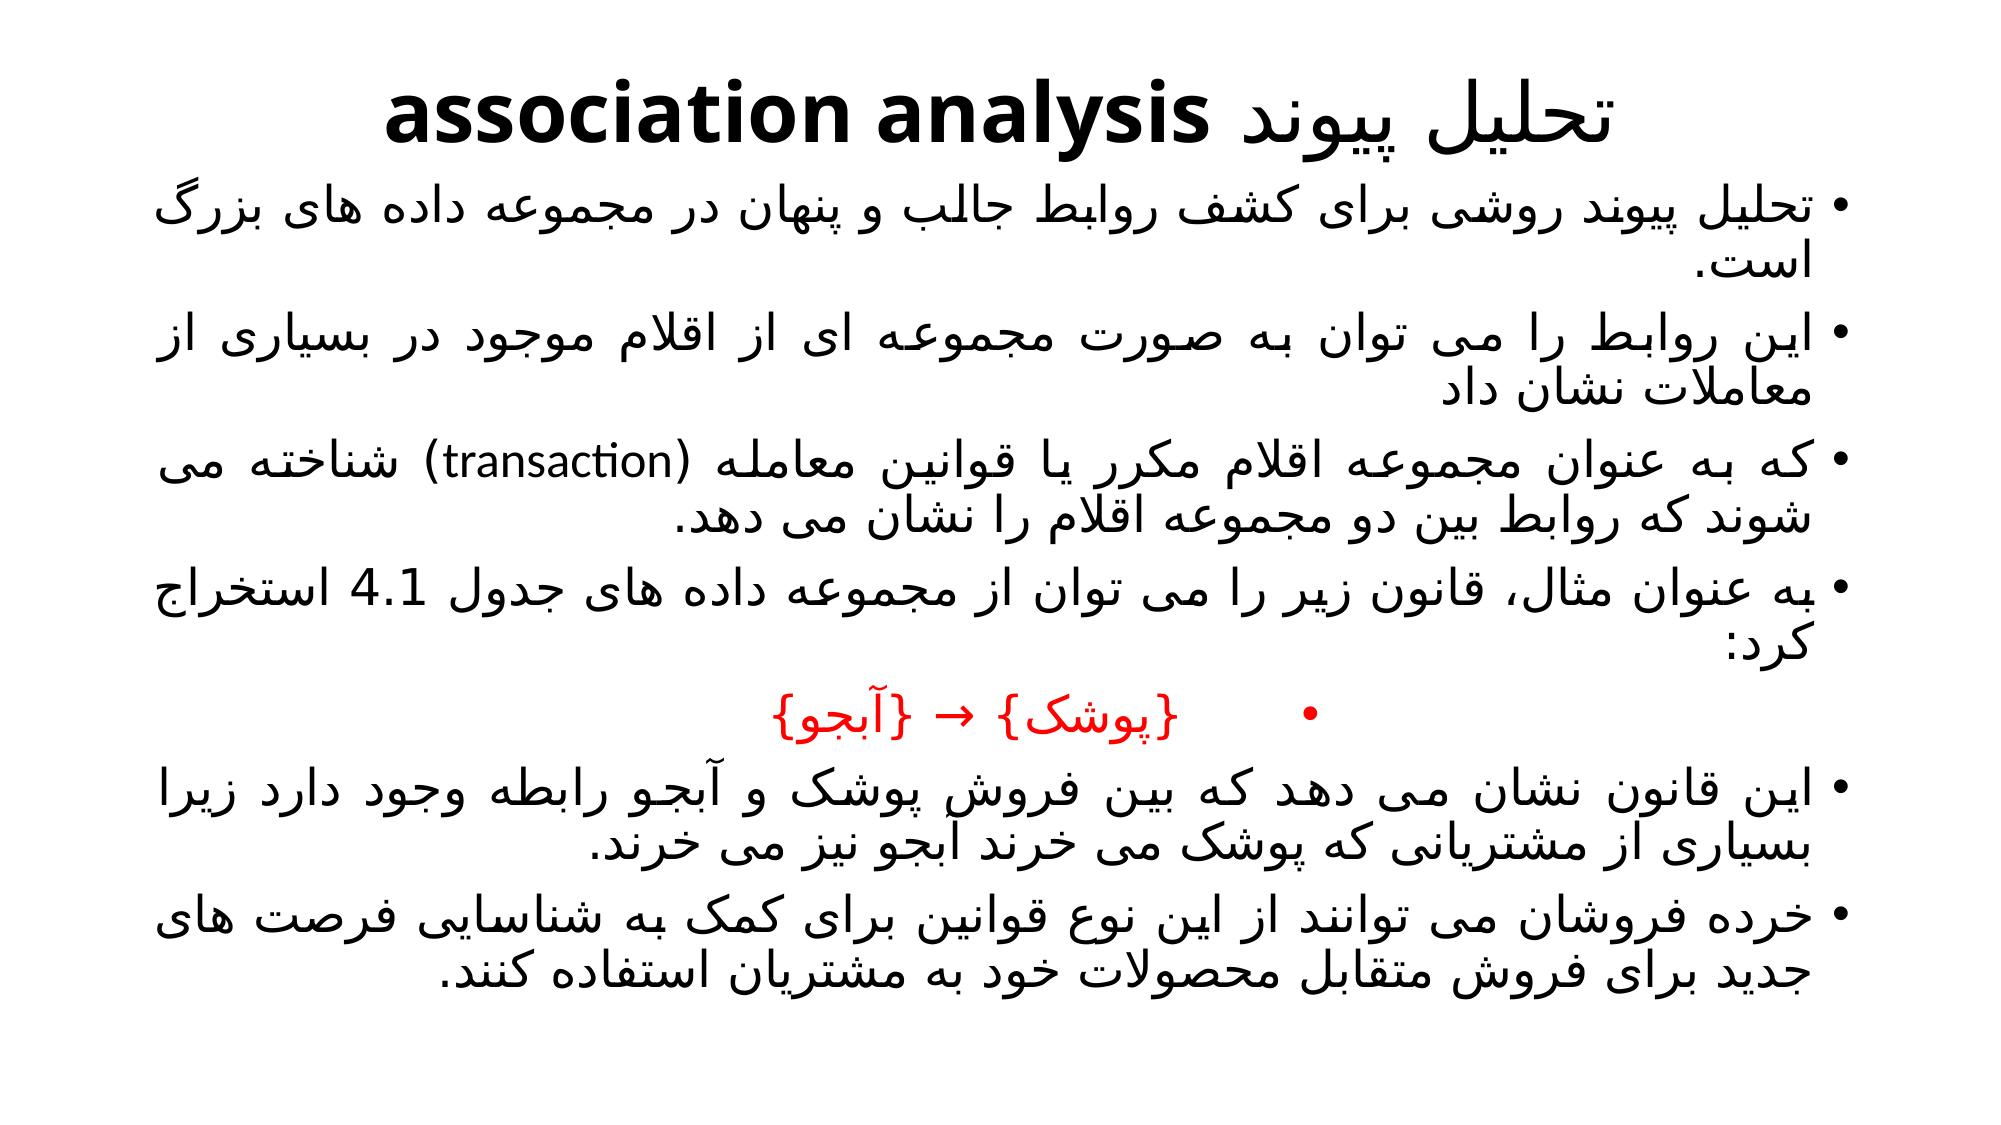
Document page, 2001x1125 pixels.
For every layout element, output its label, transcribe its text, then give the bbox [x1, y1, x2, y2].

title تحلیل پیوند association analysis [137, 59, 1863, 171]
list تحلیل پیوند روشی برای کشف روابط جالب و پنهان در مجموعه داده های بزرگ است. این روابط را می توان به صورت مجموعه ای از اقلام موجود در بسیاری از معاملات نشان داد که به عنوان مجموعه اقلام مکرر یا قوانین معامله (transaction) شناخته می شوند که روابط بین دو مجموعه اقلام را نشان می دهد. به عنوان مثال، قانون زیر را می توان از مجموعه داده های جدول 4.1 استخراج کرد: {پوشک} → {آبجو} این قانون نشان می دهد که بین فروش پوشک و آبجو رابطه وجود دارد زیرا بسیاری از مشتریانی که پوشک می خرند آبجو نیز می خرند. خرده فروشان می توانند از این نوع قوانین برای کمک به شناسایی فرصت های جدید برای فروش متقابل محصولات خود به مشتریان استفاده کنند. [137, 171, 1863, 1014]
